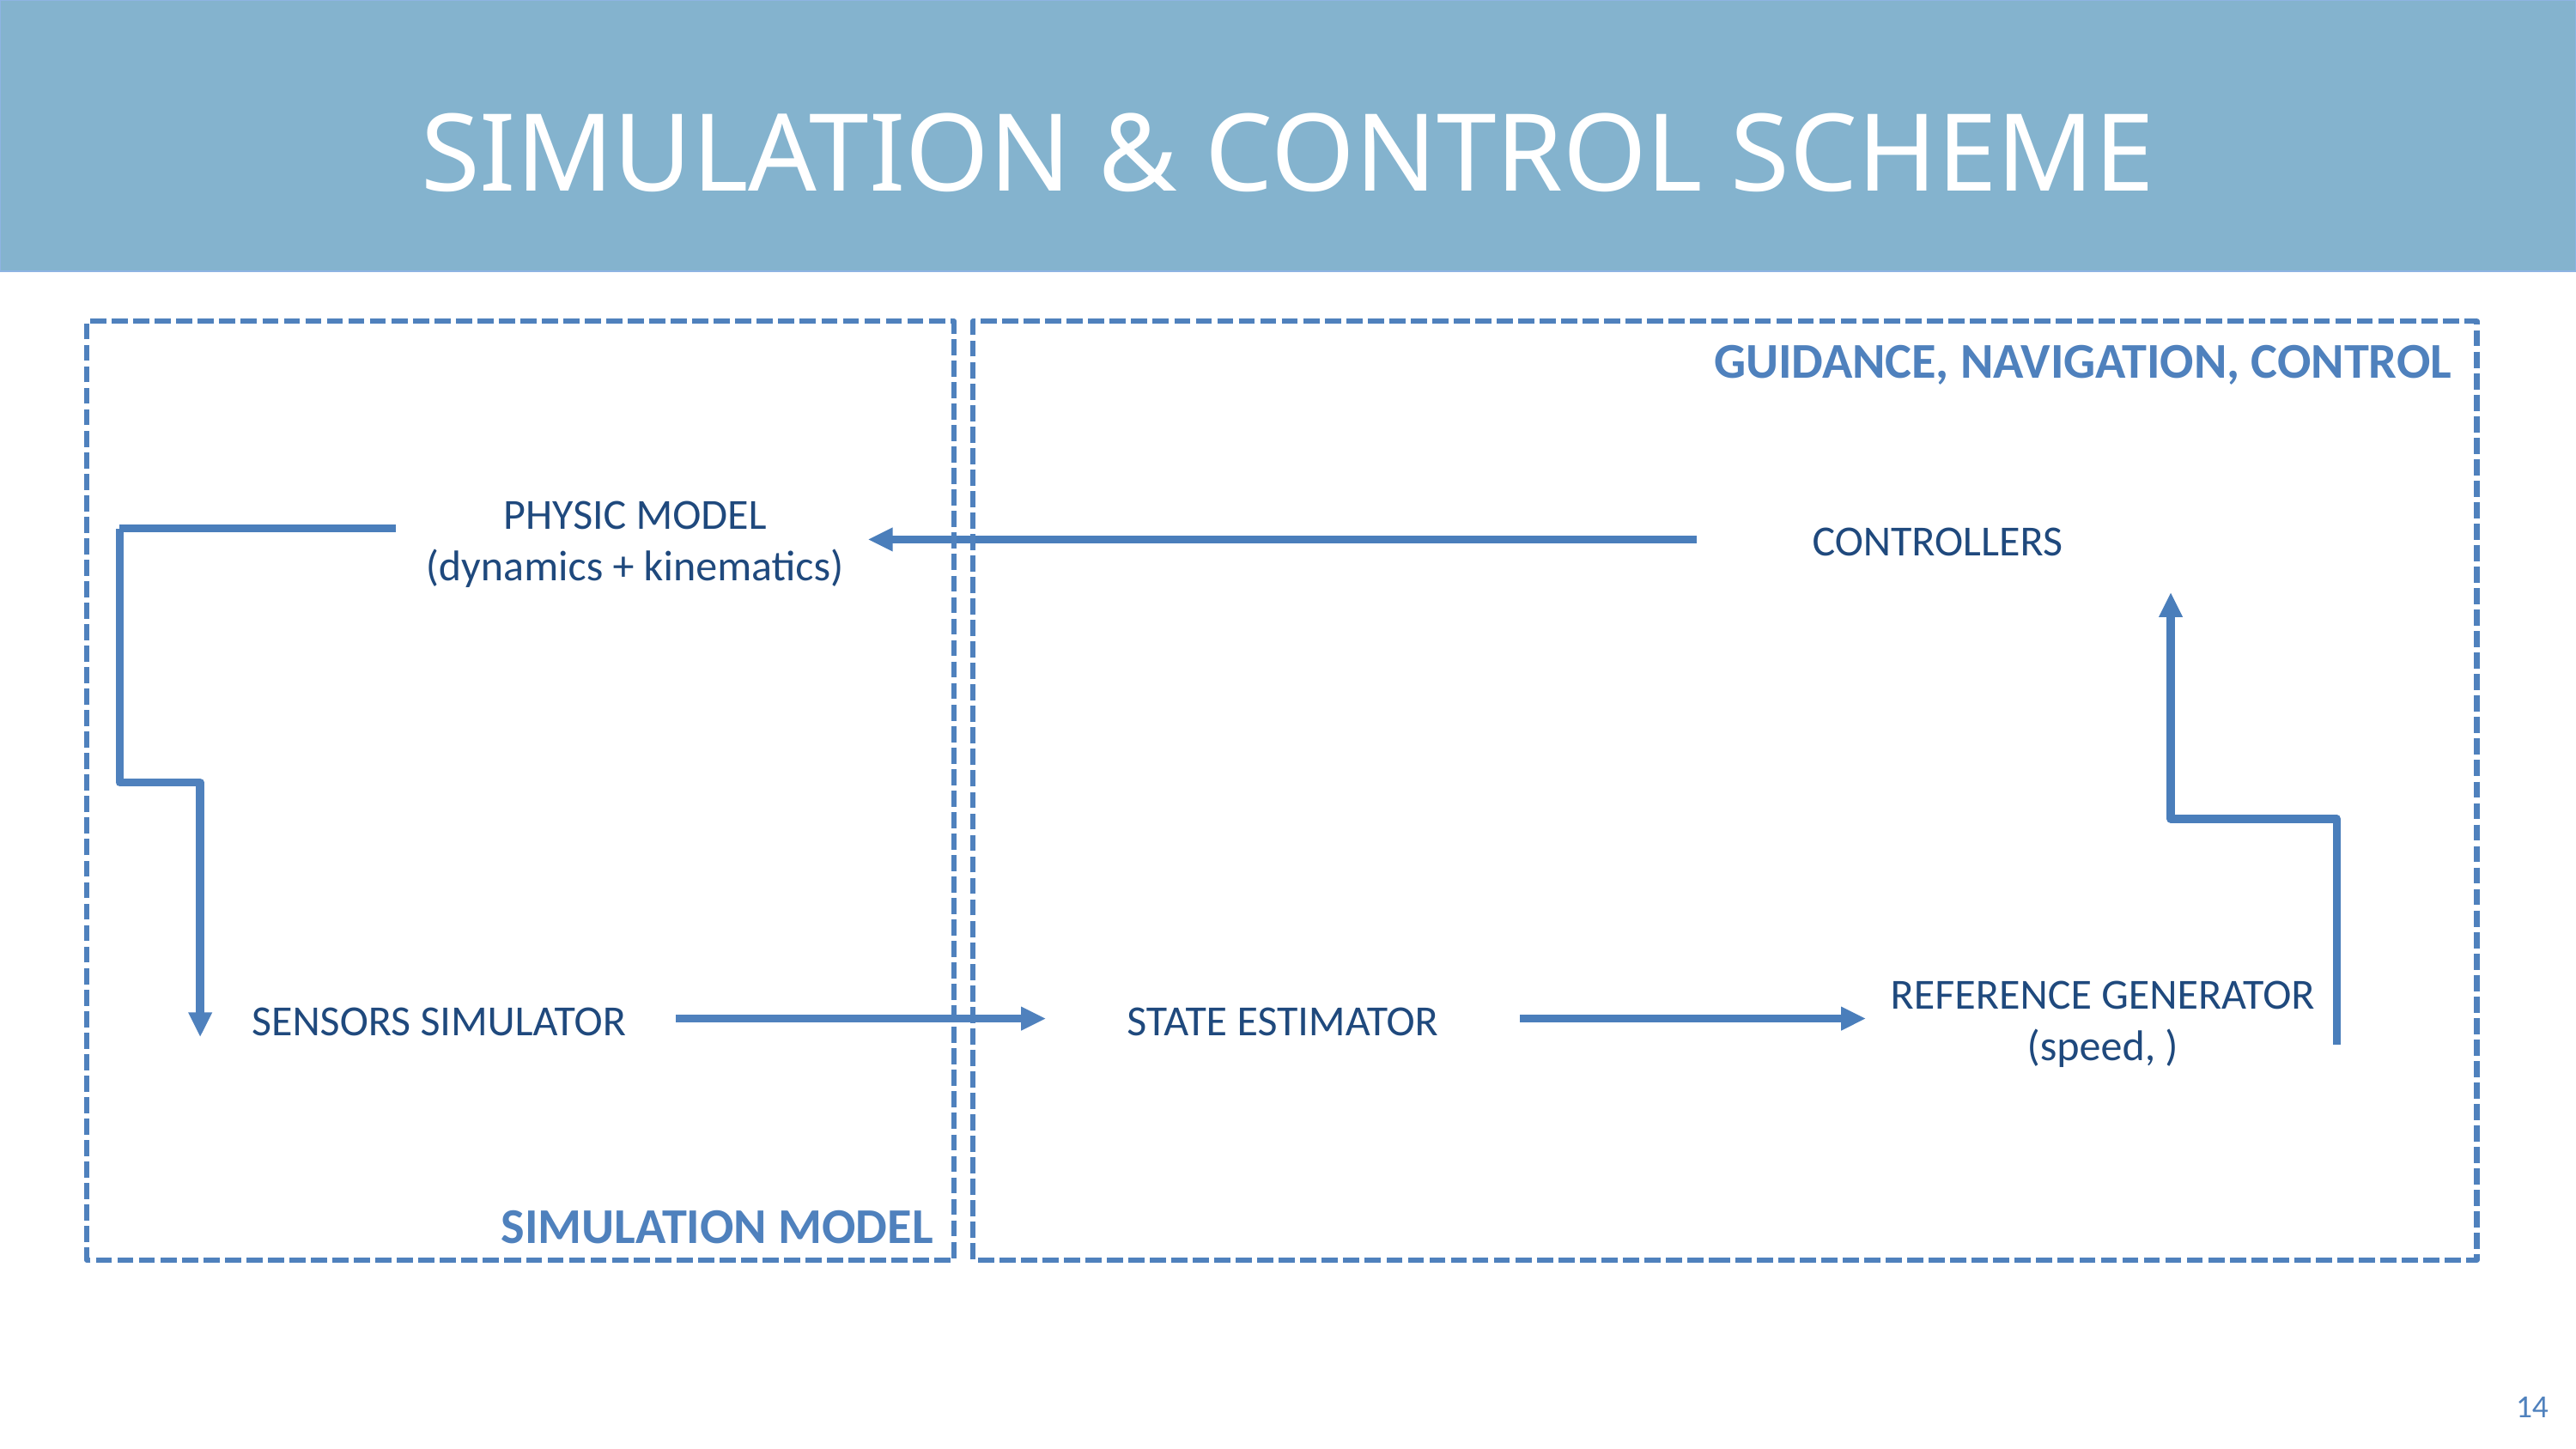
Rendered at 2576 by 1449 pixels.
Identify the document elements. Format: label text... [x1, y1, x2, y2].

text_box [0, 742, 415, 823]
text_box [2170, 592, 2337, 1046]
text_box SIMULATION MODEL [488, 1187, 946, 1260]
text_box [973, 321, 2477, 1260]
text_box [87, 321, 955, 1260]
slide_number 14 [2260, 1379, 2561, 1431]
text_box GUIDANCE, NAVIGATION, CONTROL [1701, 321, 2465, 394]
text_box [0, 0, 2576, 272]
